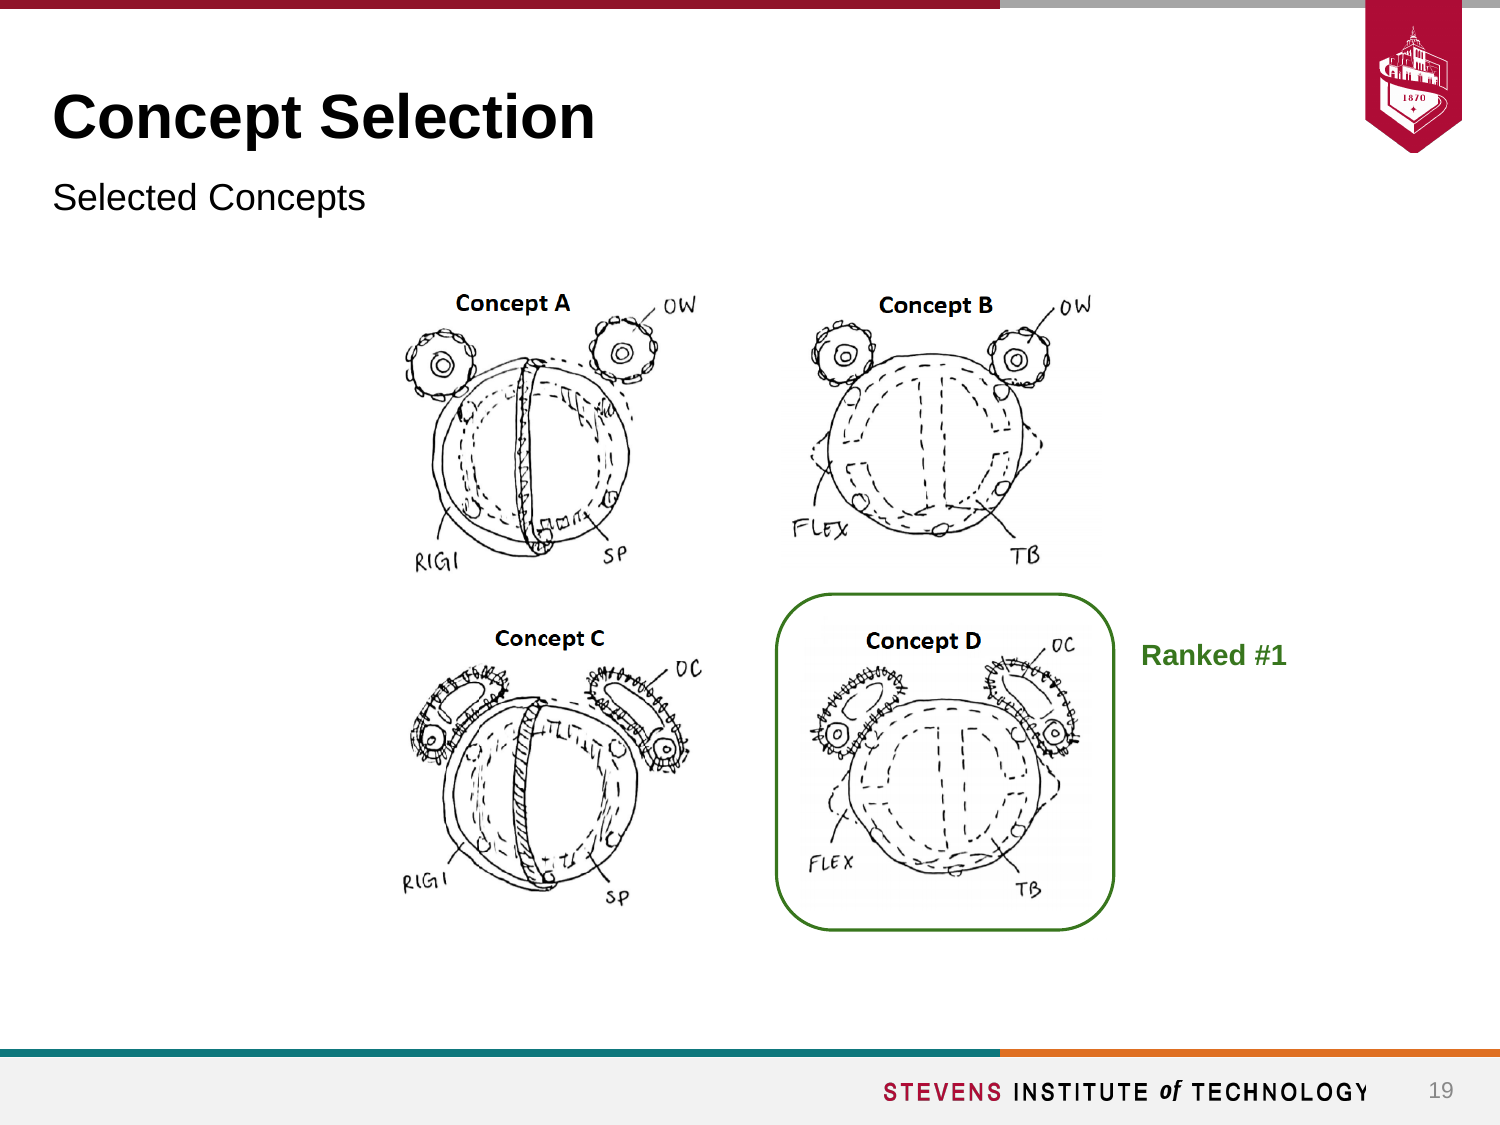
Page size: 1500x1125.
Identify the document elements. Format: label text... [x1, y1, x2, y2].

title Concept Selection [37, 68, 1236, 157]
picture [367, 258, 1133, 941]
picture [884, 1080, 1366, 1101]
text_box Ranked #1 [1138, 620, 1308, 698]
list Selected Concepts [37, 165, 1463, 232]
picture [1365, 0, 1462, 153]
slide_number 19 [1401, 1059, 1481, 1120]
